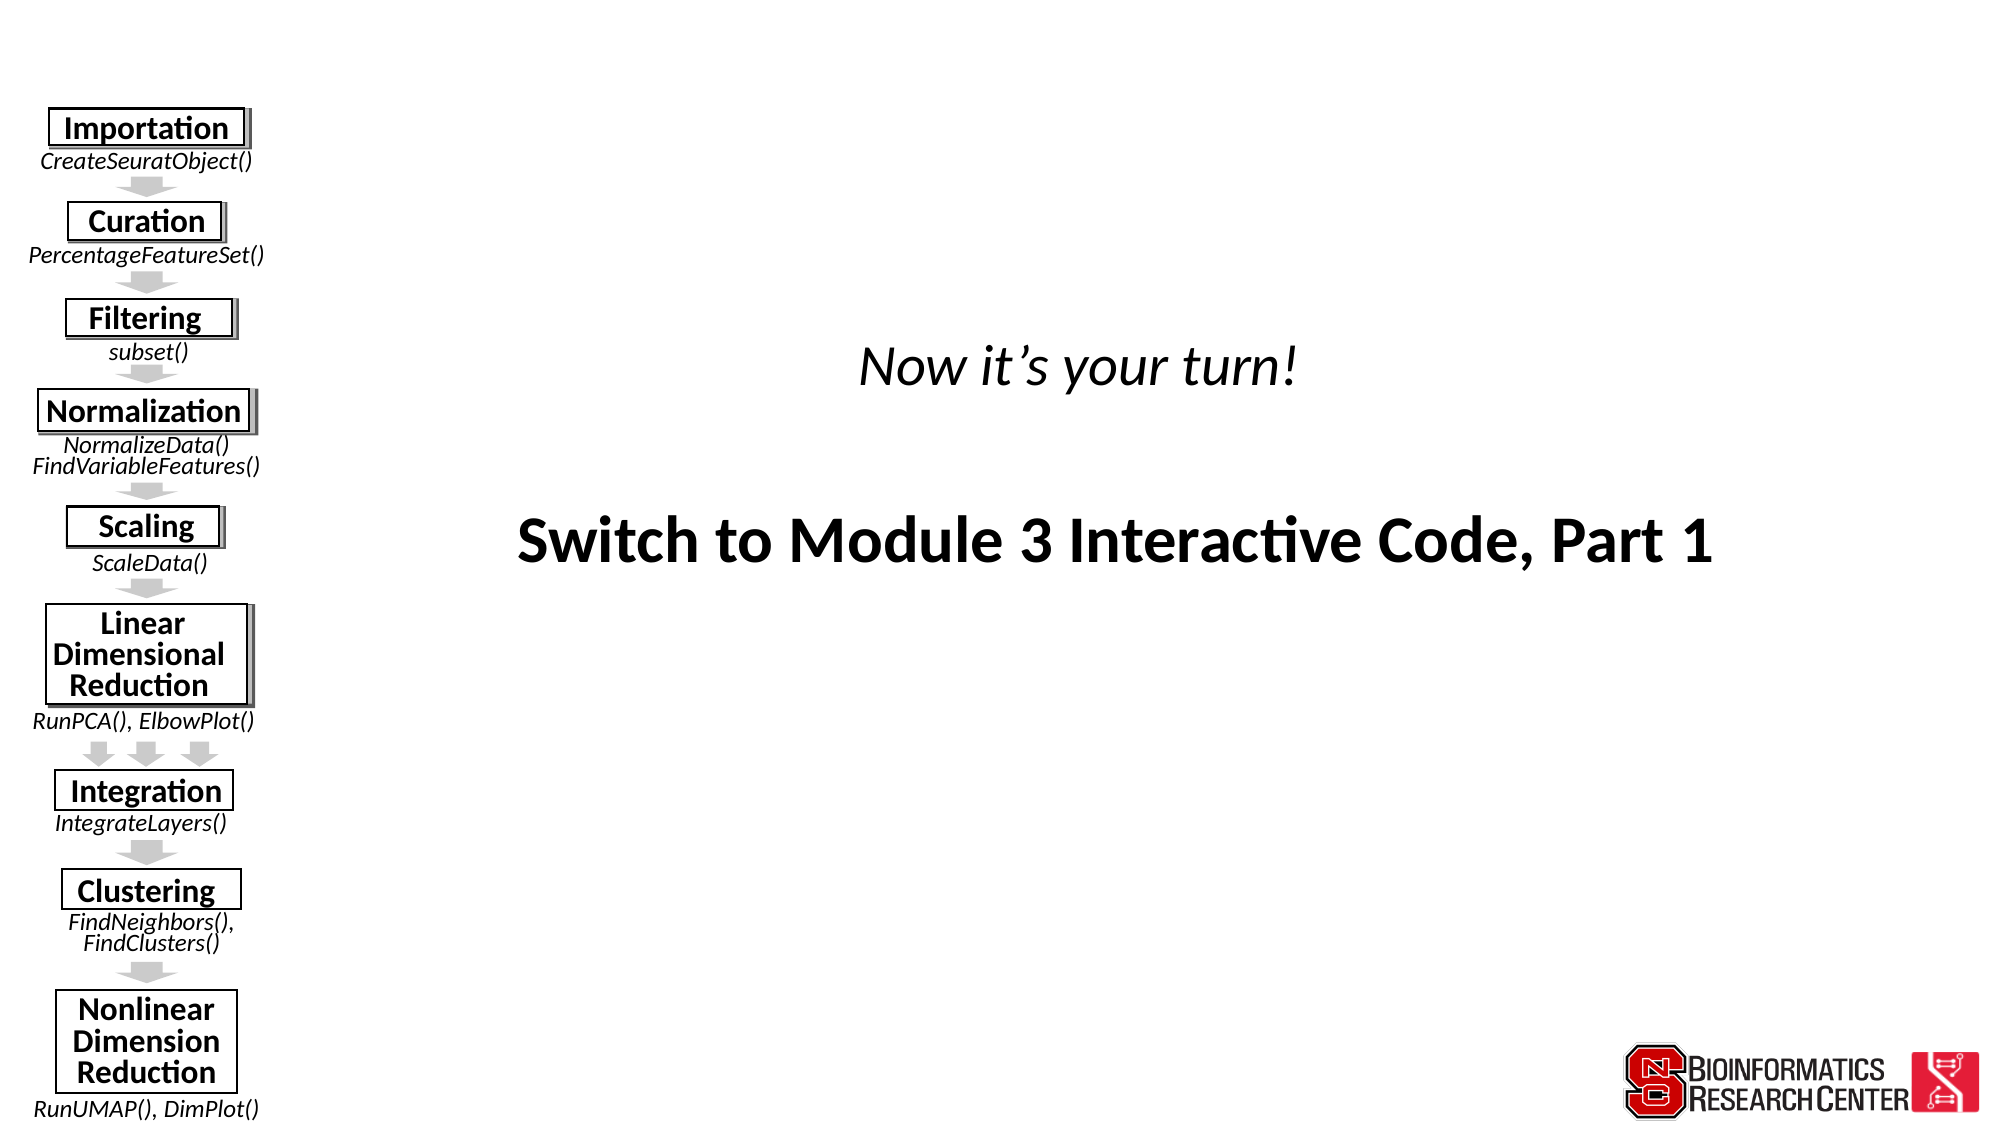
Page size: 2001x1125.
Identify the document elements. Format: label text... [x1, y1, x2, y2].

text_box Switch to Module 3 Interactive Code, Part 1 [502, 488, 1730, 583]
text_box Now it’s your turn! [843, 319, 1316, 405]
picture [1623, 1042, 1982, 1121]
